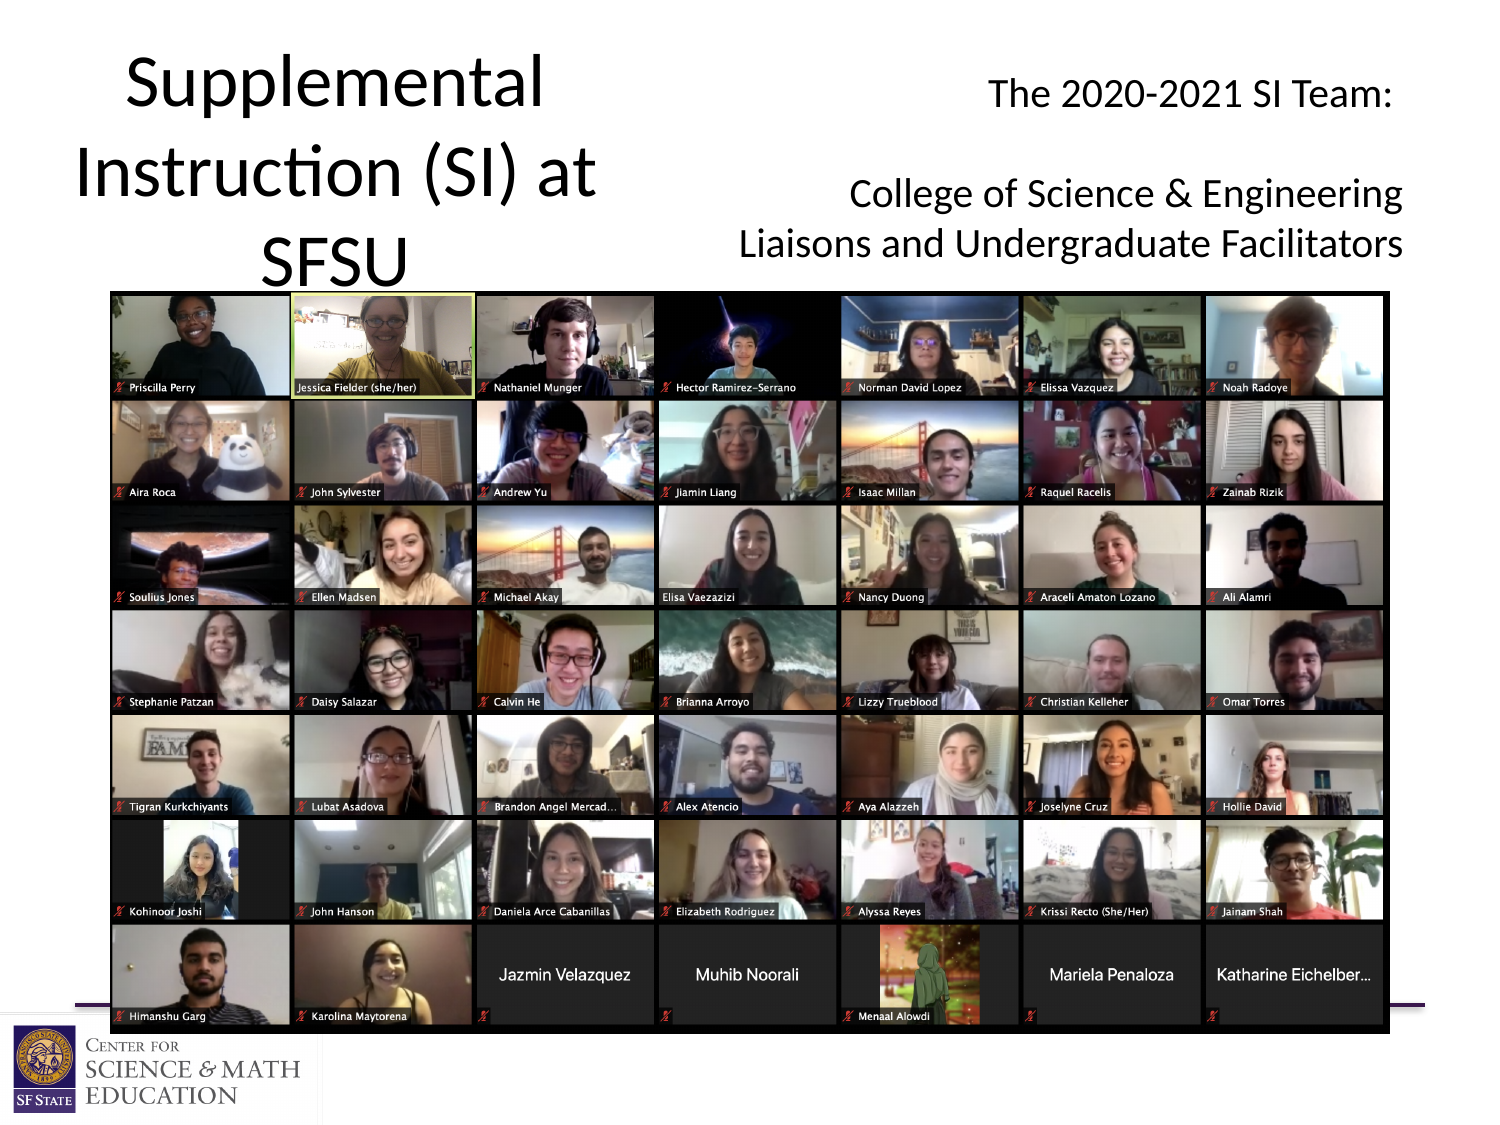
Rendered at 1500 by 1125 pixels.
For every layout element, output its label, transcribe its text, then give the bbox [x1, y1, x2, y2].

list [109, 290, 1391, 1034]
text_box The 2020-2021 SI Team: College of Science & Engineering Liaisons and Undergraduate Facilitators [704, 58, 1419, 273]
title Supplemental Instruction (SI) at SFSU [55, 24, 617, 309]
picture [0, 1012, 323, 1125]
